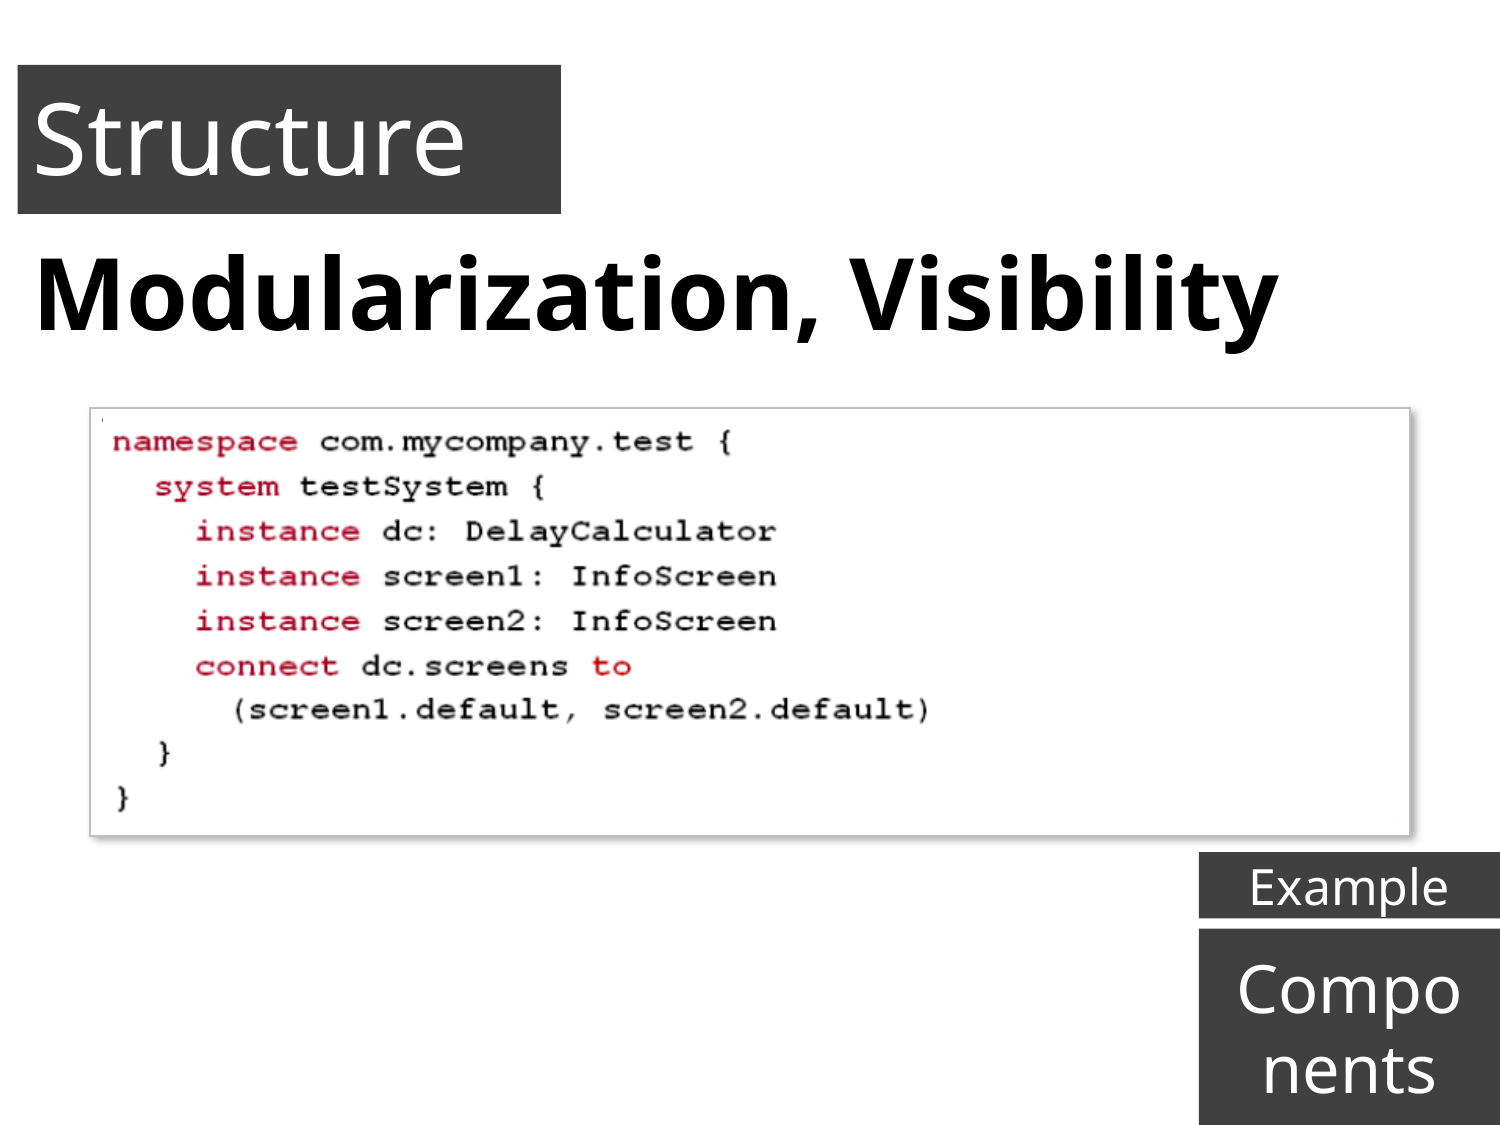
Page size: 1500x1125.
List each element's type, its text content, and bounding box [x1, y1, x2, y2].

picture [90, 408, 1410, 836]
text_box Example [1197, 850, 1500, 921]
text_box Structure [17, 76, 916, 195]
text_box [16, 63, 563, 216]
text_box Modularization, Visibility [17, 231, 1500, 350]
text_box Compo nents [1197, 927, 1500, 1125]
